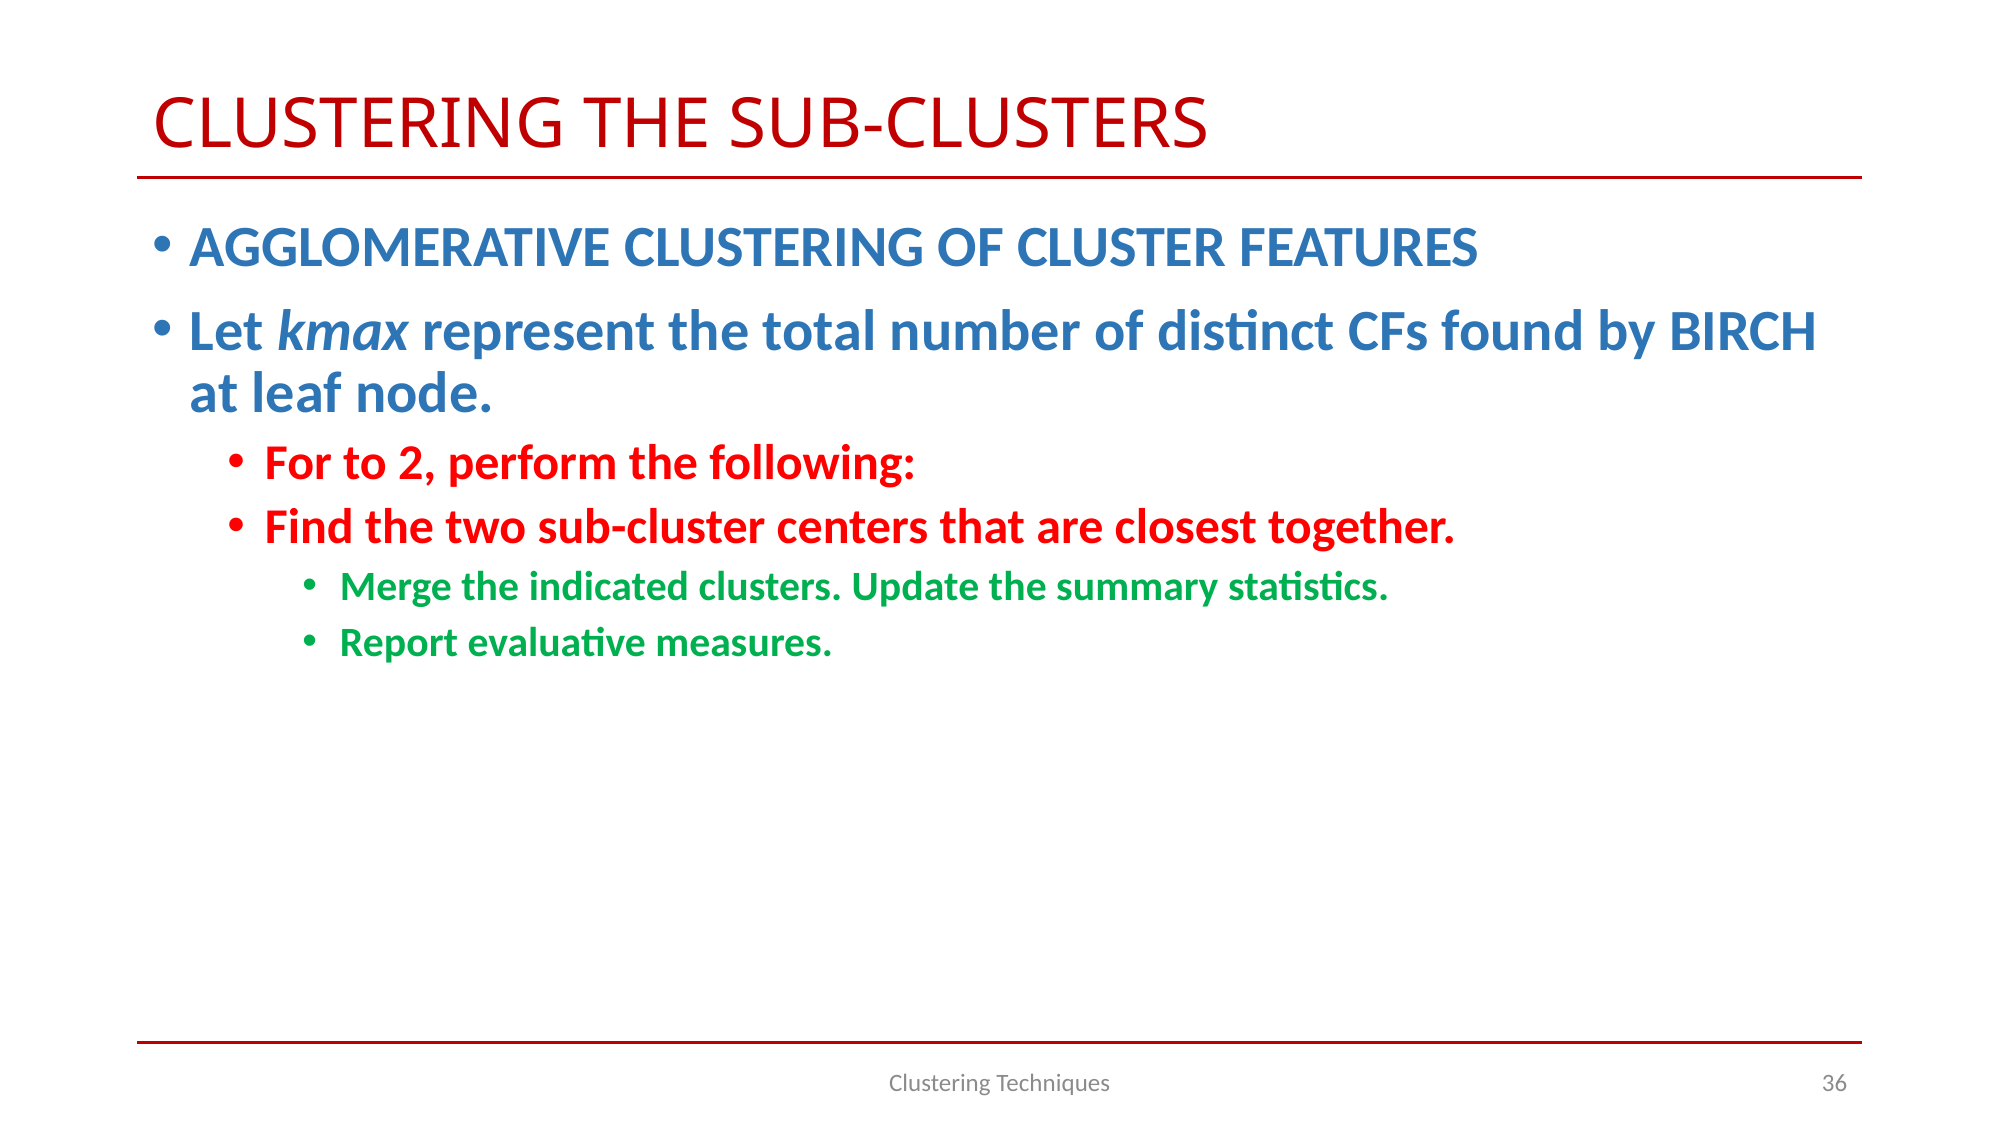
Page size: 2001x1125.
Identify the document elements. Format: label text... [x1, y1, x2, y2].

slide_number 36 [1412, 1051, 1863, 1111]
footer Clustering Techniques [662, 1051, 1338, 1111]
title CLUSTERING THE SUB-CLUSTERS [137, 80, 1928, 171]
